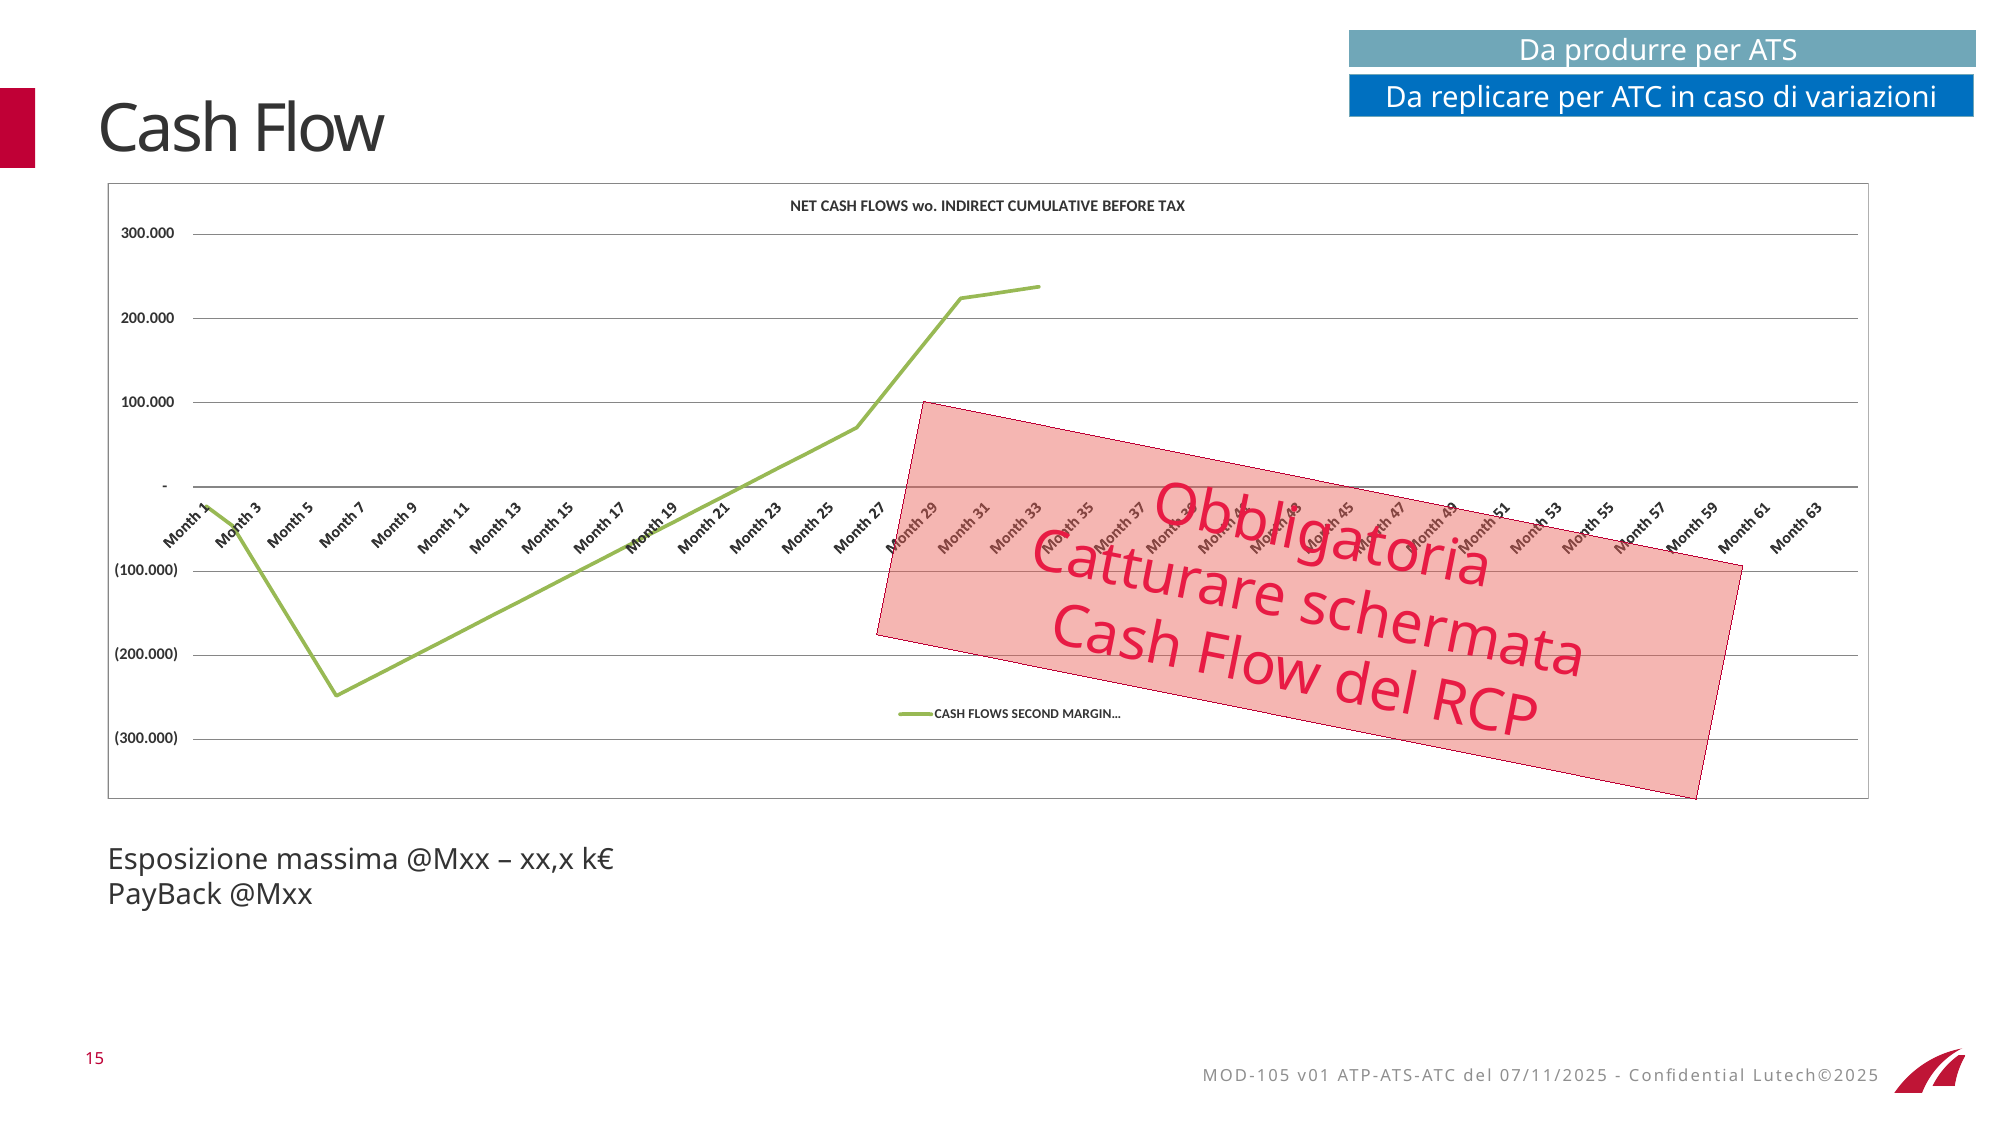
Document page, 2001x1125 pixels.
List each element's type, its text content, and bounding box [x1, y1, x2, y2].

picture [107, 182, 1869, 800]
text_box Esposizione massima @Mxx – xx,x k€ PayBack @Mxx [107, 844, 1869, 941]
picture [1894, 1048, 1966, 1093]
text_box Da replicare per ATC in caso di variazioni [1349, 74, 1974, 117]
title Cash Flow [97, 85, 1916, 165]
text_box Da produrre per ATS [1349, 30, 1976, 67]
